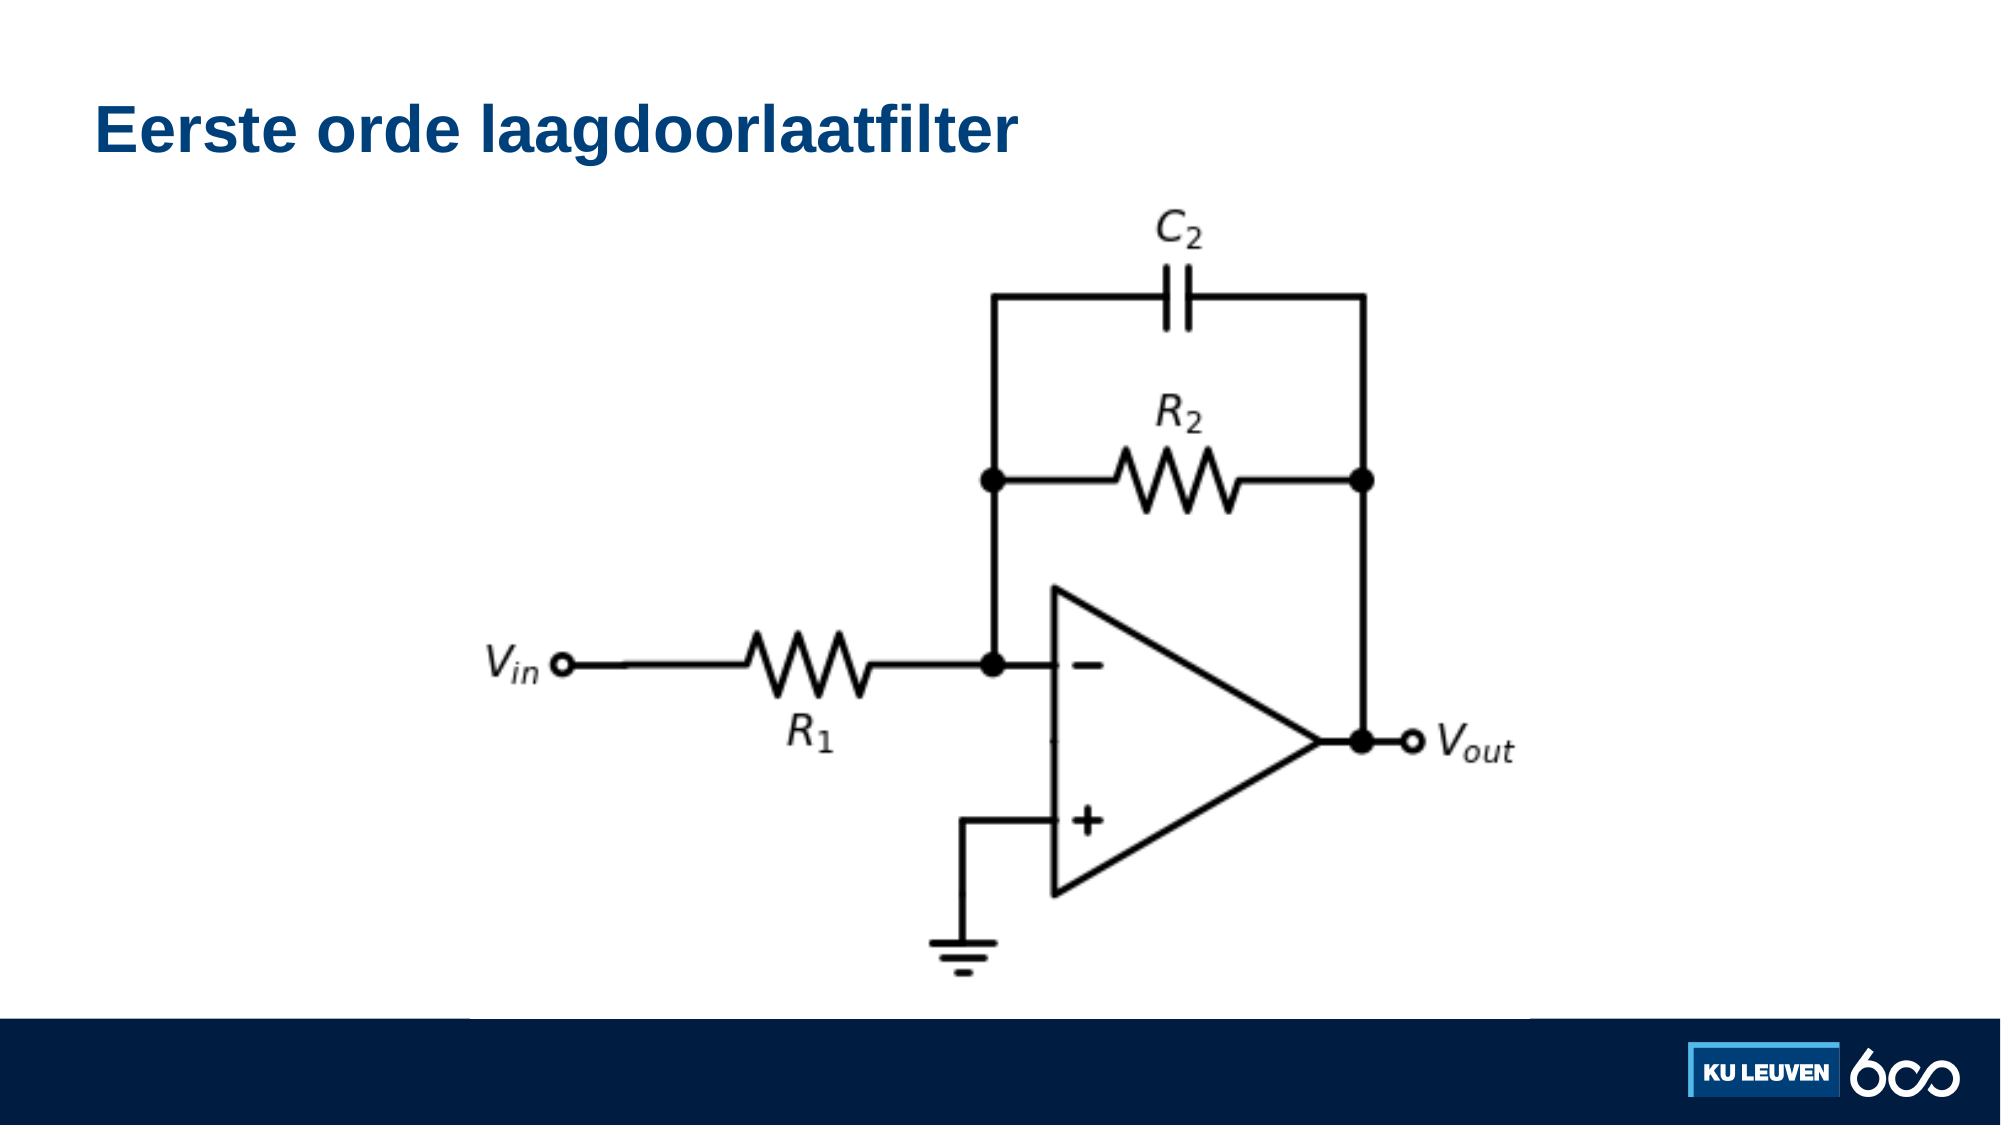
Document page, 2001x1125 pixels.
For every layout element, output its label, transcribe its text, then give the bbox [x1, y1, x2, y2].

picture [1688, 1042, 1960, 1097]
title Eerste orde laagdoorlaatfilter [94, 94, 1900, 186]
picture [470, 193, 1530, 1019]
